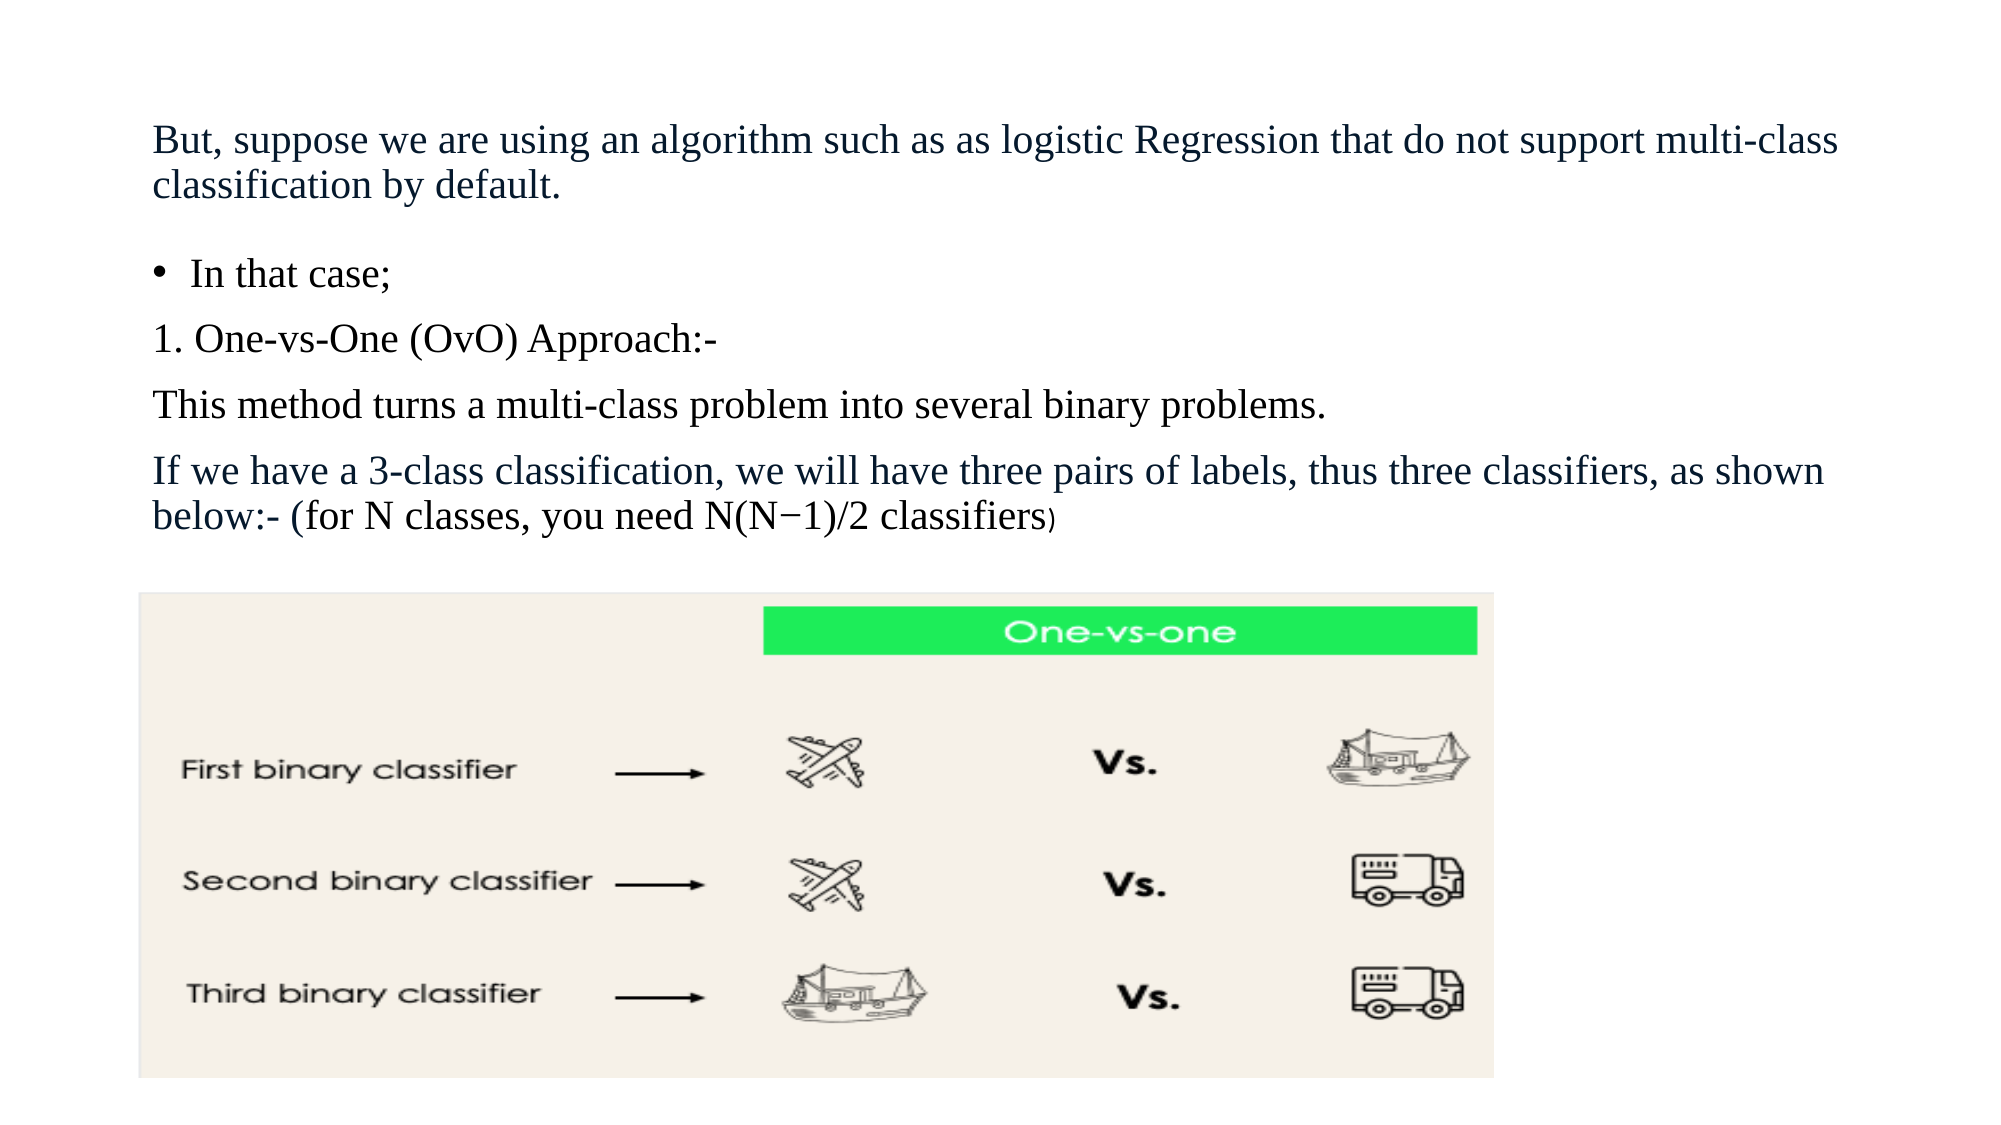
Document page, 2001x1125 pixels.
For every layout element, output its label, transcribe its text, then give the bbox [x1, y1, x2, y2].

picture [137, 591, 1494, 1078]
title But, suppose we are using an algorithm such as as logistic Regression that do not support multi-class classification by default. [137, 47, 1863, 243]
list In that case; 1. One-vs-One (OvO) Approach:- This method turns a multi-class problem into several binary problems. If we have a 3-class classification, we will have three pairs of labels, thus three classifiers, as shown below:- (for N classes, you need N(N−1)/2 classifiers) [137, 243, 1863, 1014]
